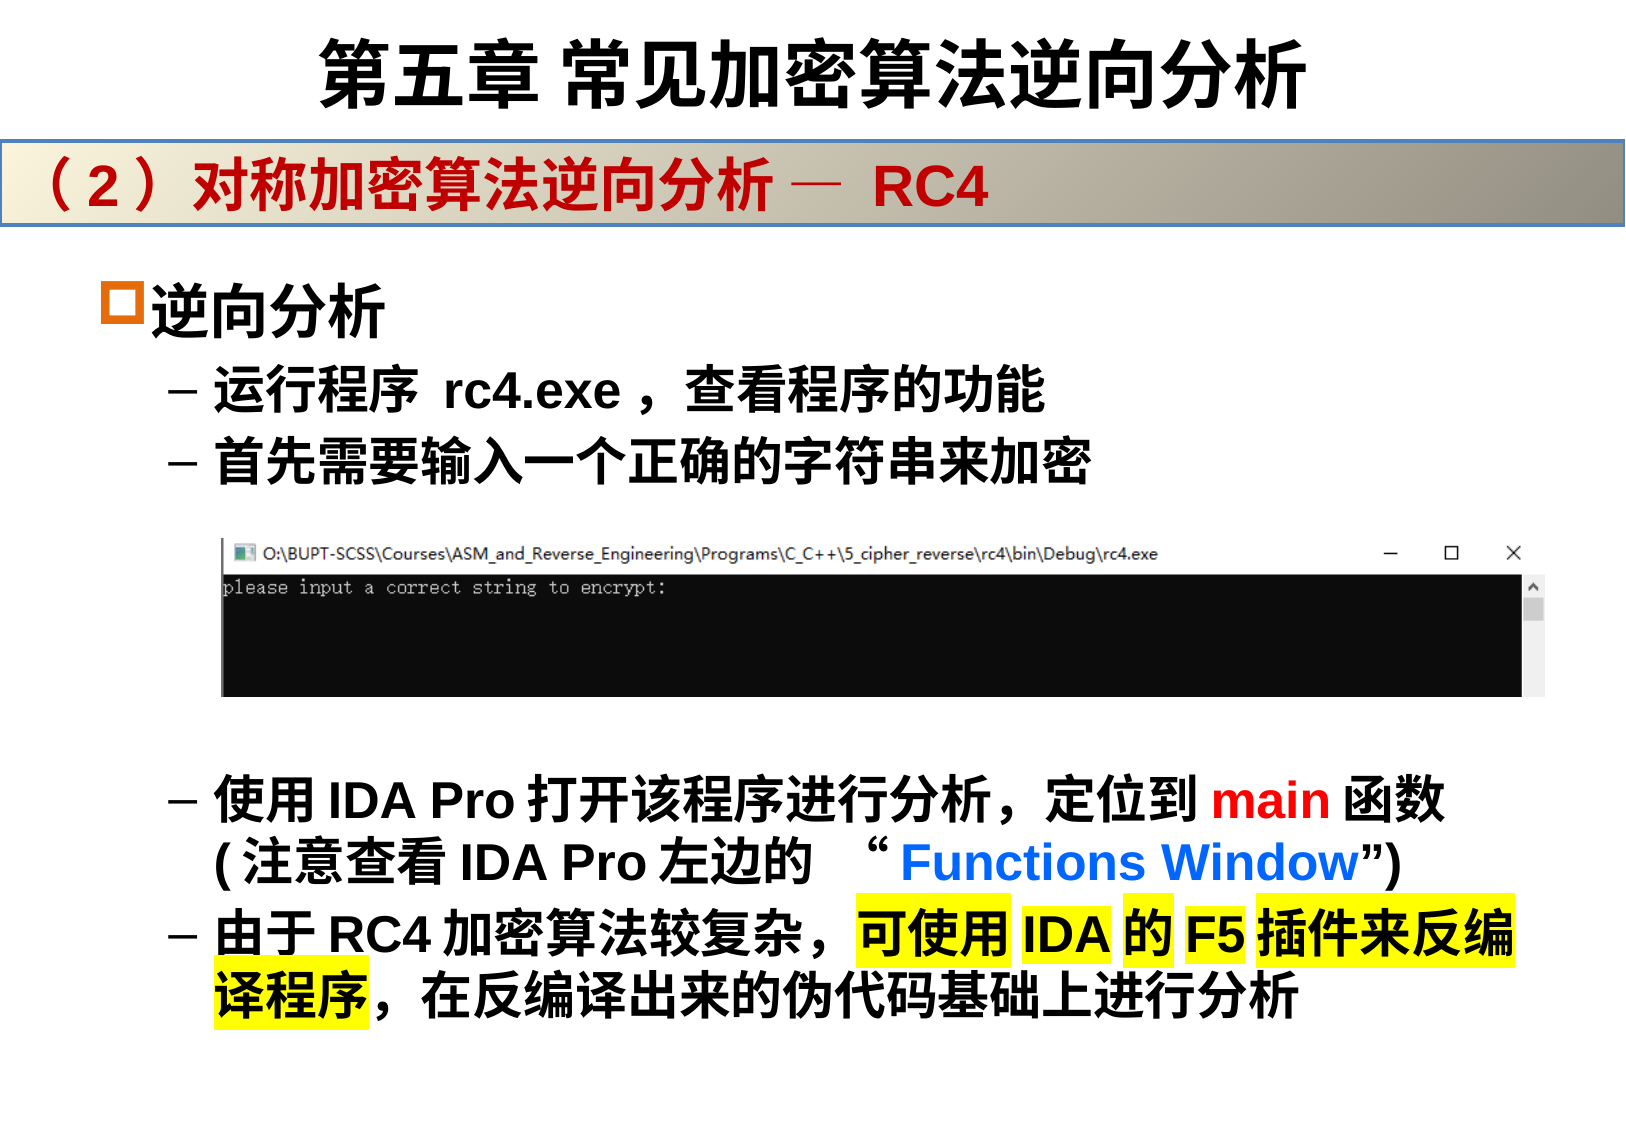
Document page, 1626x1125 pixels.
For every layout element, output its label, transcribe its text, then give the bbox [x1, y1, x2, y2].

list 逆向分析 运行程序 rc4.exe，查看程序的功能 首先需要输入一个正确的字符串来加密 使用IDA Pro打开该程序进行分析，定位到main函数(注意查看IDA Pro左边的 “Functions Window”) 由于RC4加密算法较复杂，可使用IDA的F5插件来反编译程序，在反编译出来的伪代码基础上进行分析 [81, 267, 1544, 1047]
picture [221, 538, 1545, 698]
title 第五章 常见加密算法逆向分析 [81, 19, 1544, 126]
text_box （2）对称加密算法逆向分析 — RC4 [0, 139, 1625, 227]
